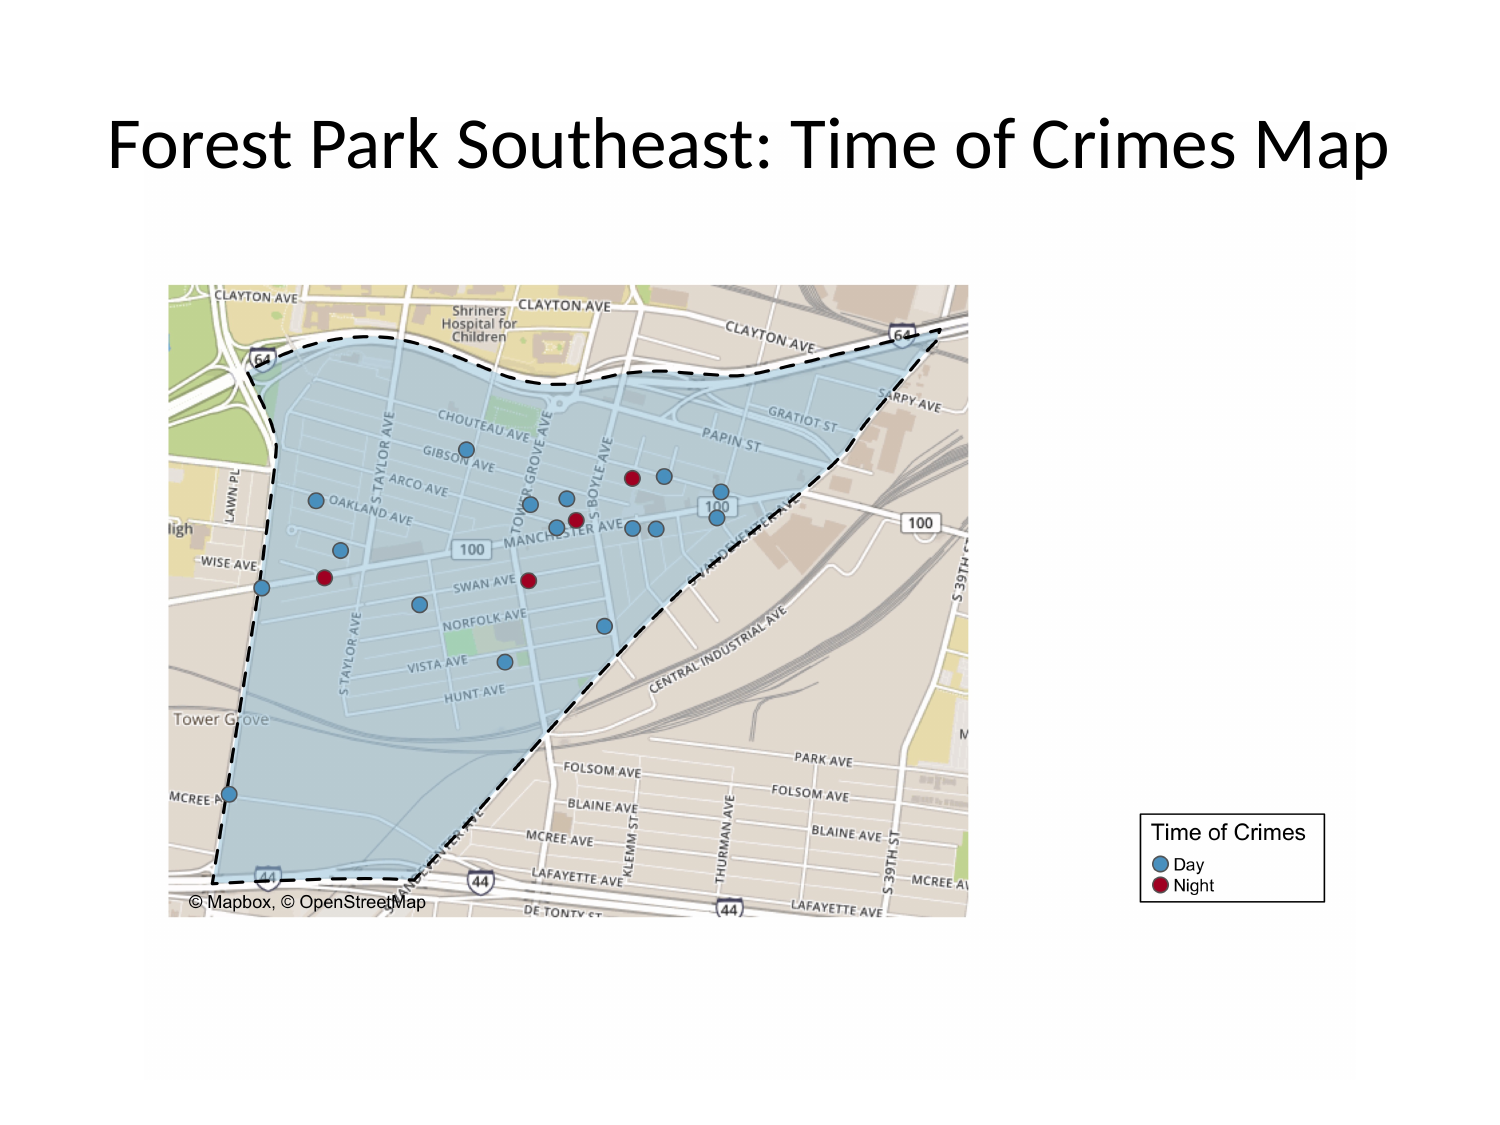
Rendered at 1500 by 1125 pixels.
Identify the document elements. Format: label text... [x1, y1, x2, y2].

picture [144, 121, 1356, 1081]
title Forest Park Southeast: Time of Crimes Map [75, 45, 1425, 233]
